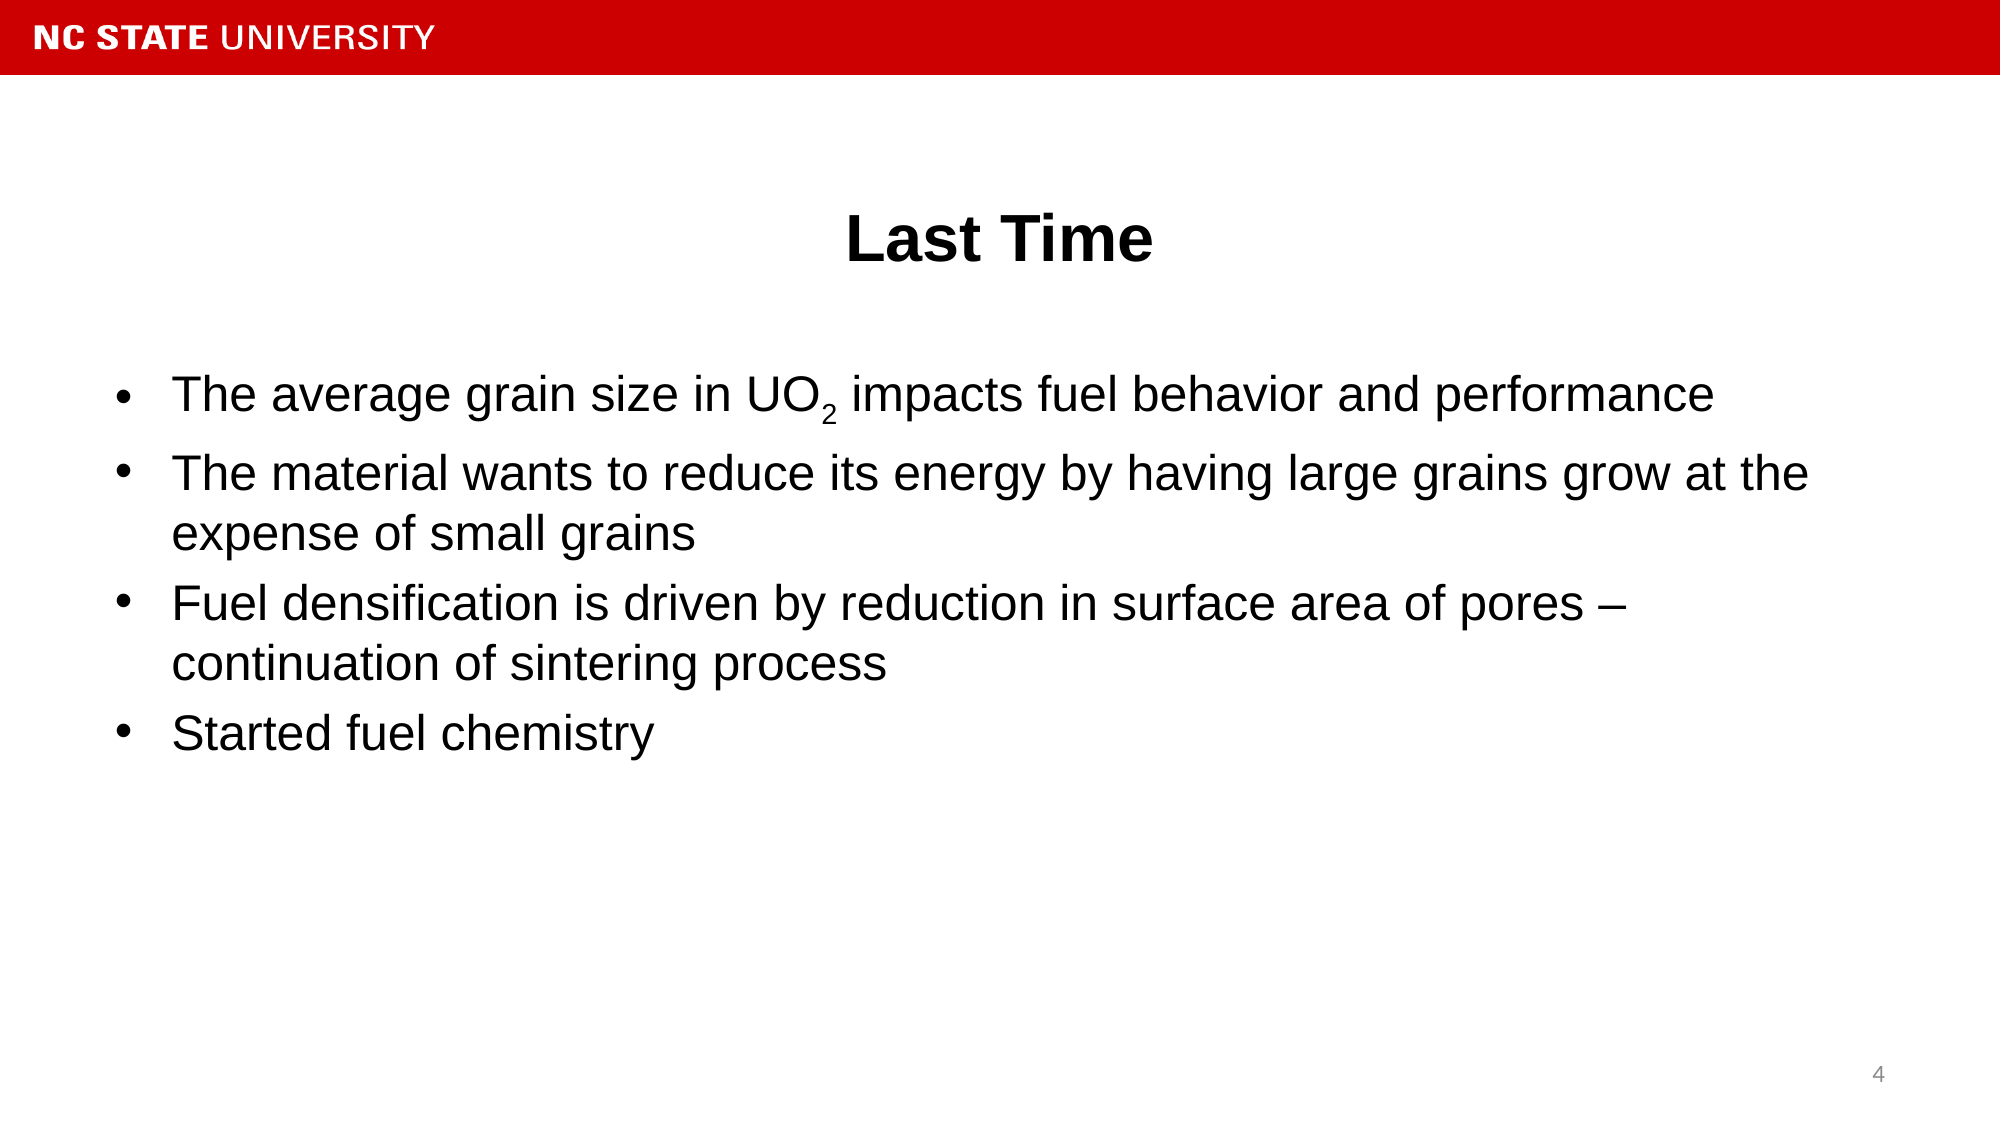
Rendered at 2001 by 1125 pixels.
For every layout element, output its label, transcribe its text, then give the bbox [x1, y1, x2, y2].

list The average grain size in UO2 impacts fuel behavior and performance The material wants to reduce its energy by having large grains grow at the expense of small grains Fuel densification is driven by reduction in surface area of pores – continuation of sintering process Started fuel chemistry [99, 354, 1900, 1005]
slide_number 4 [1433, 1042, 1900, 1103]
title Last Time [99, 147, 1900, 323]
picture [0, 0, 2000, 75]
